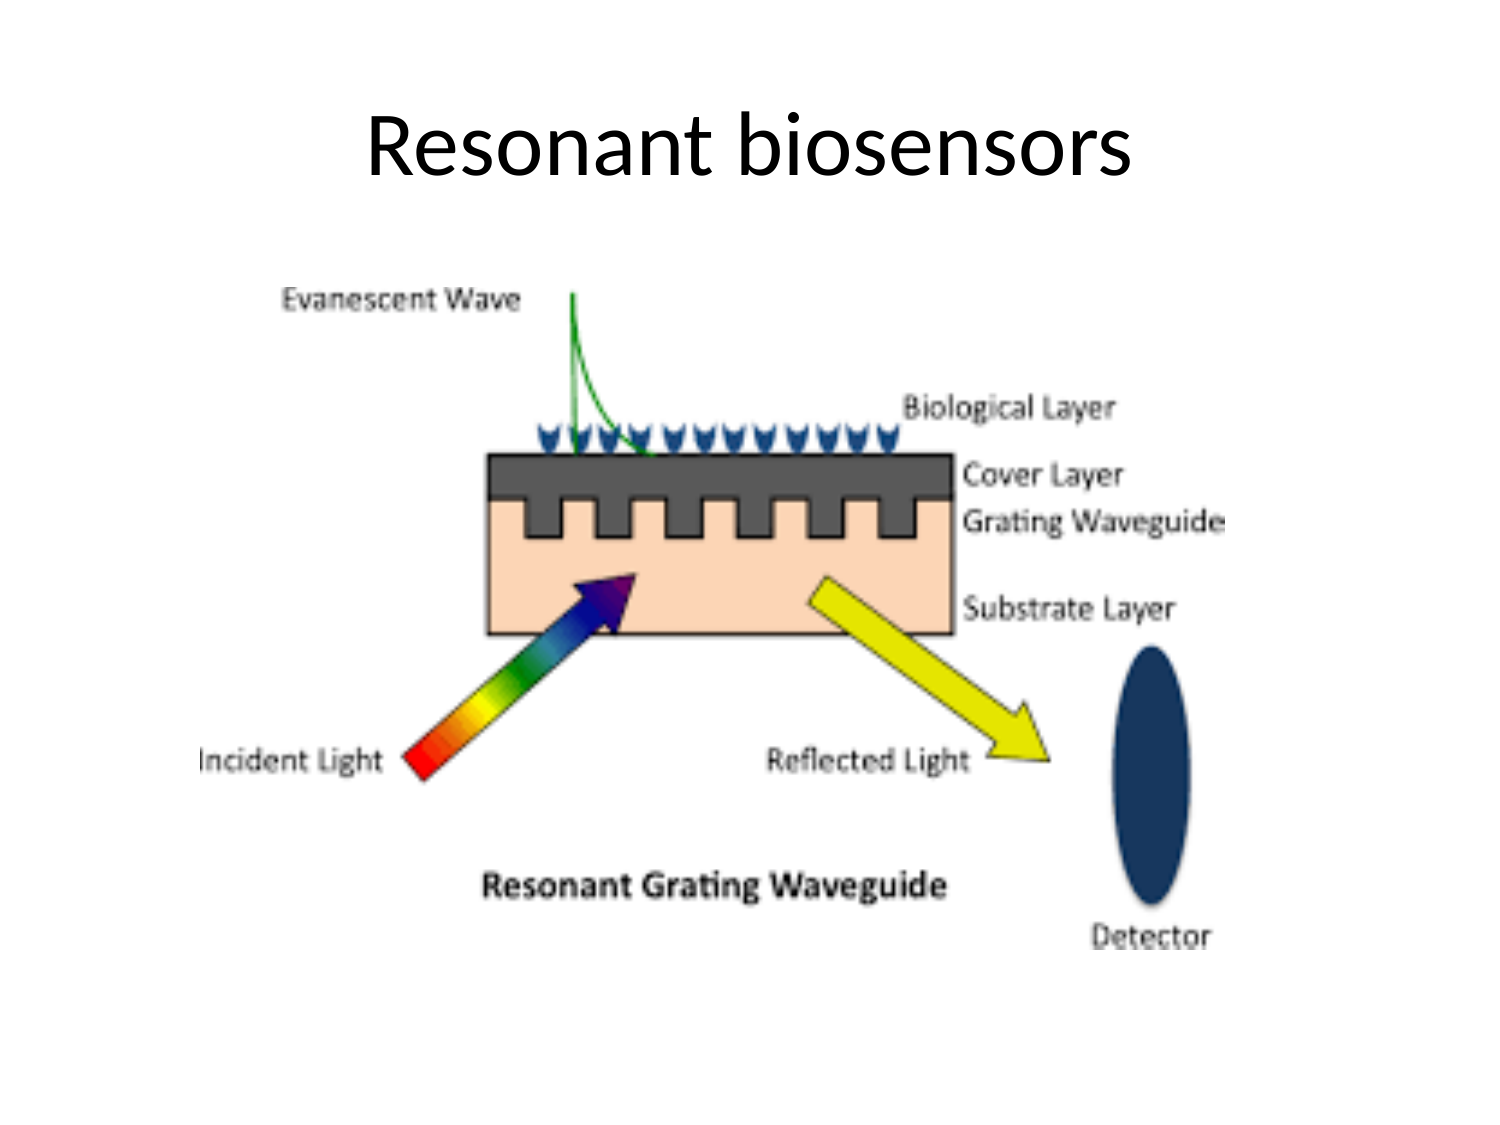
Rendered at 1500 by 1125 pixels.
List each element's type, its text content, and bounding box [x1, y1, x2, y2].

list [199, 287, 1226, 951]
title Resonant biosensors [75, 45, 1425, 233]
